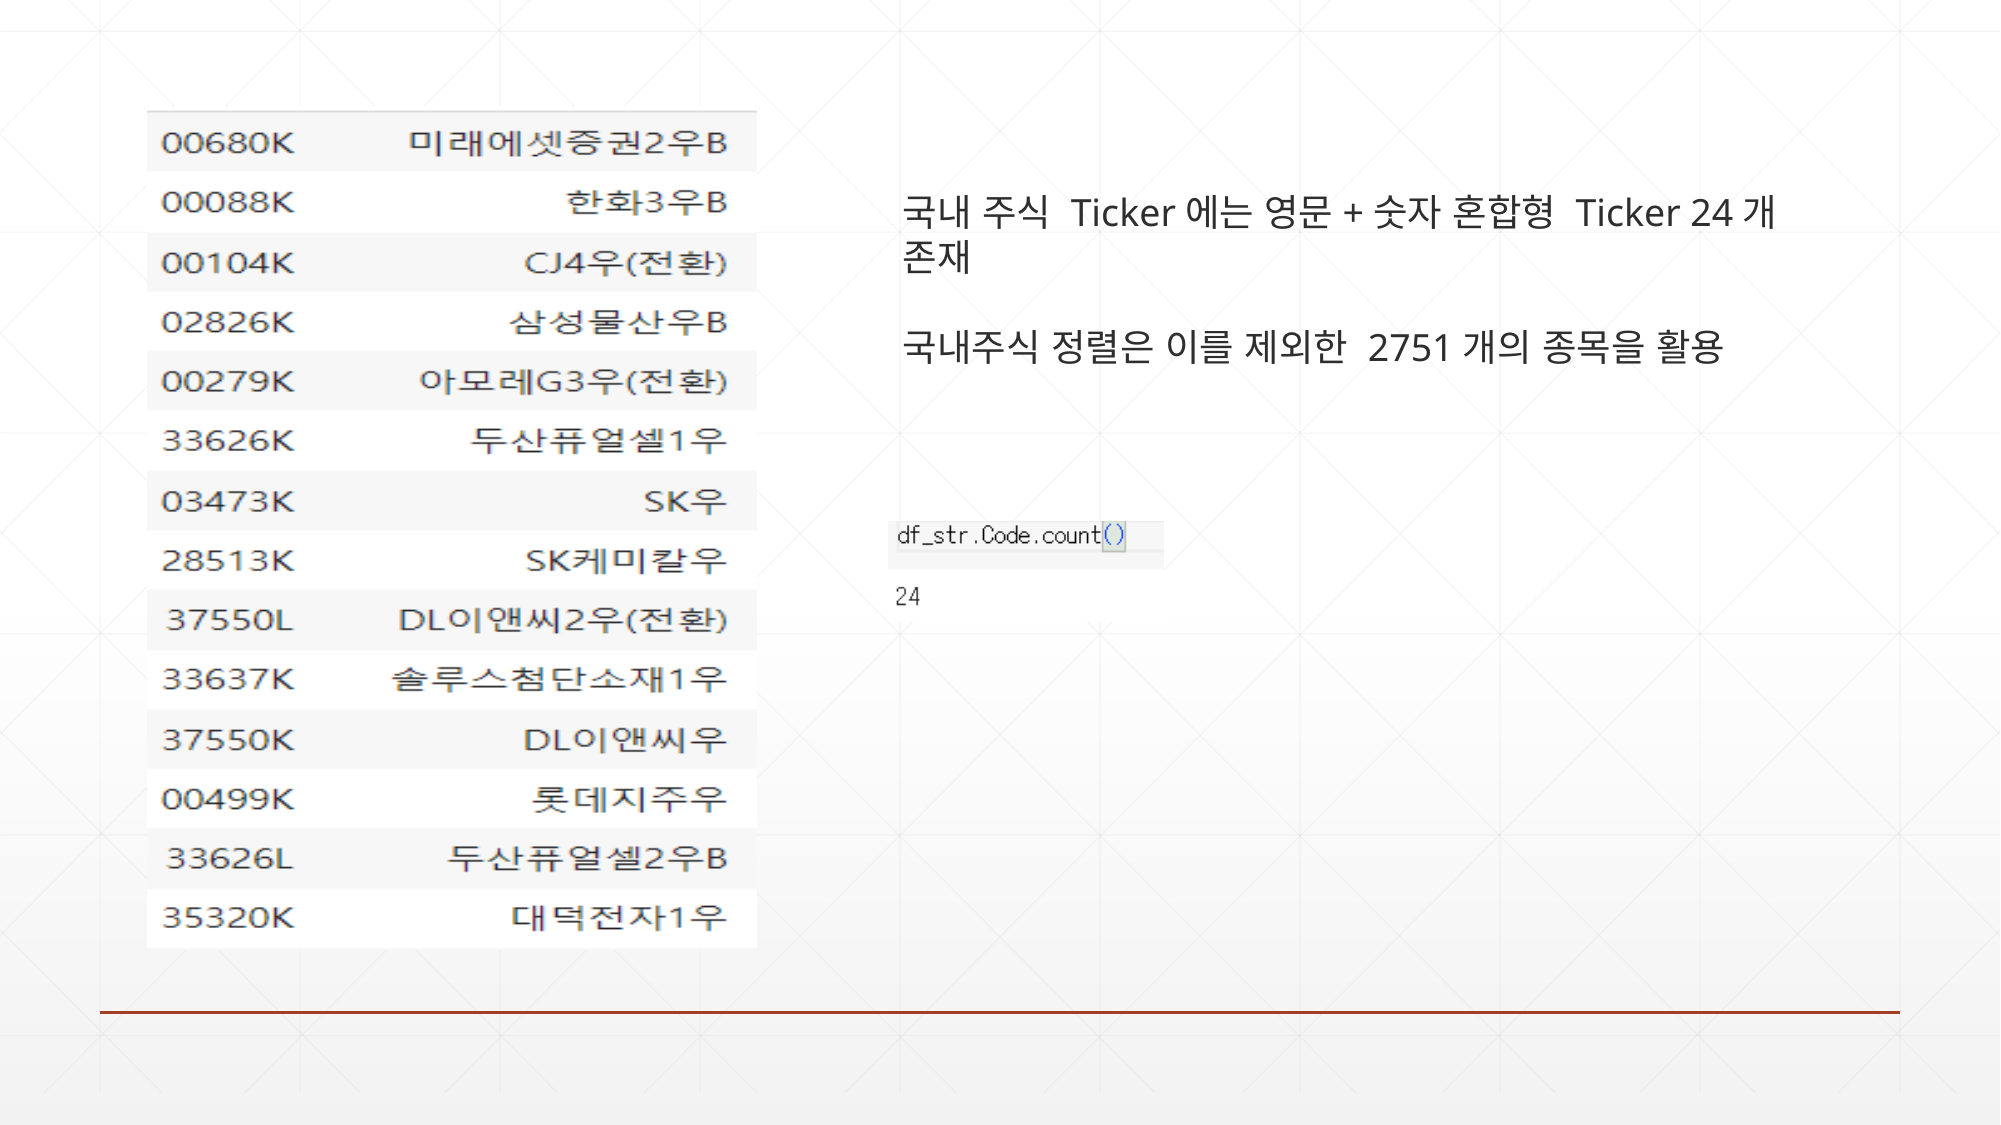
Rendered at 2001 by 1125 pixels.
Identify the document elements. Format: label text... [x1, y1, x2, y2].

text_box 국내 주식 Ticker에는 영문+숫자 혼합형 Ticker 24개 존재 국내주식 정렬은 이를 제외한 2751개의 종목을 활용 [888, 181, 1824, 377]
picture [888, 521, 1164, 622]
picture [147, 106, 757, 950]
